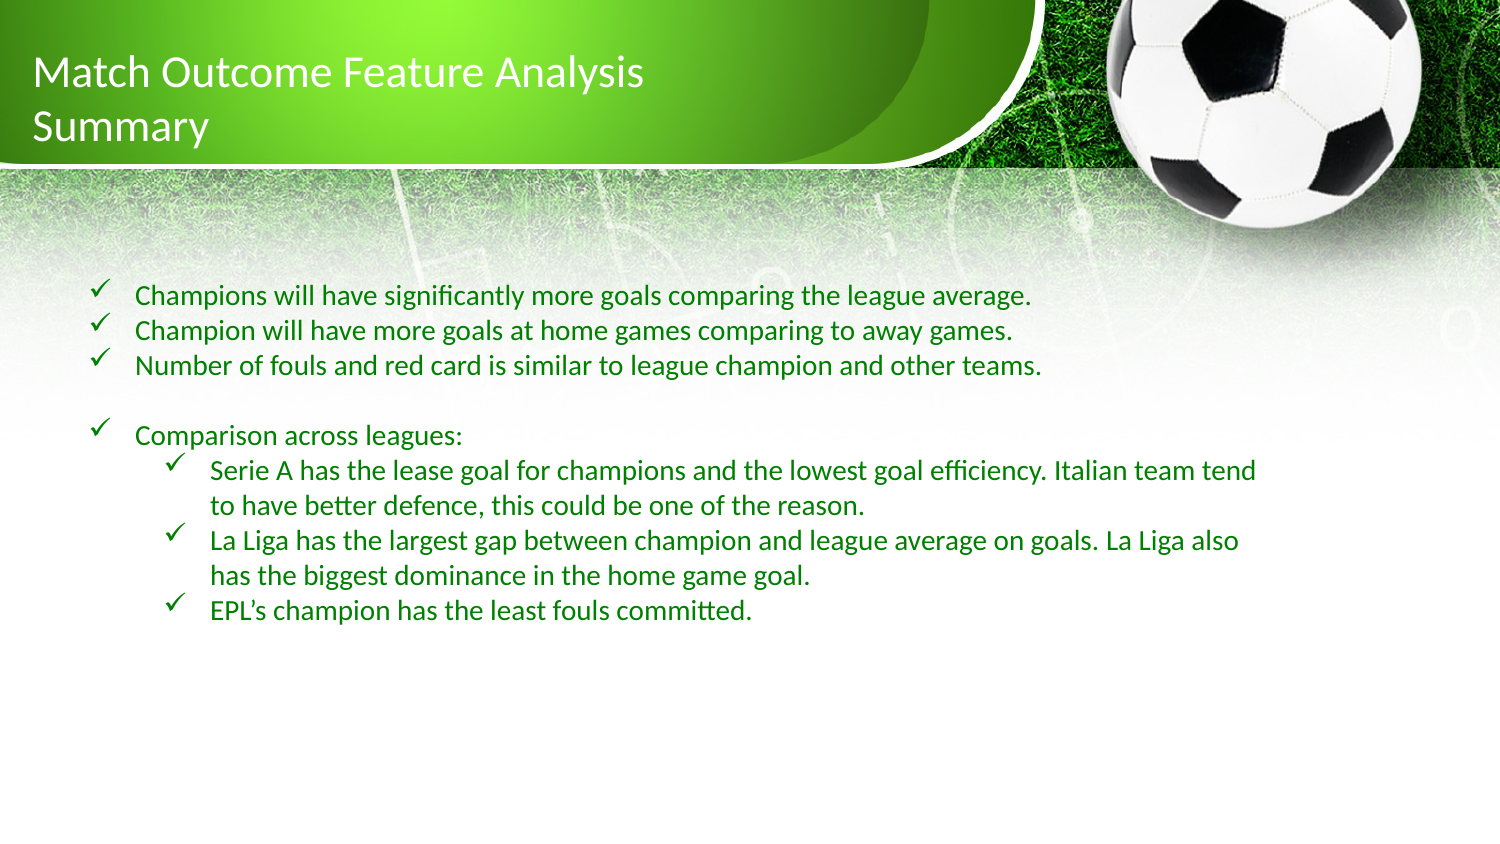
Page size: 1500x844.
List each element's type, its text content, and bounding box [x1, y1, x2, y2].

picture [0, 0, 1500, 844]
title Match Outcome Feature Analysis Summary [17, 21, 1346, 172]
text_box Champions will have significantly more goals comparing the league average. Champion will have more goals at home games comparing to away games. Number of fouls and red card is similar to league champion and other teams. Comparison across leagues: Serie A has the lease goal for champions and the lowest goal efficiency. Italian team tend to have better defence, this could be one of the reason. La Liga has the largest gap between champion and league average on goals. La Liga also has the biggest dominance in the home game goal. EPL’s champion has the least fouls committed. [73, 269, 1277, 669]
